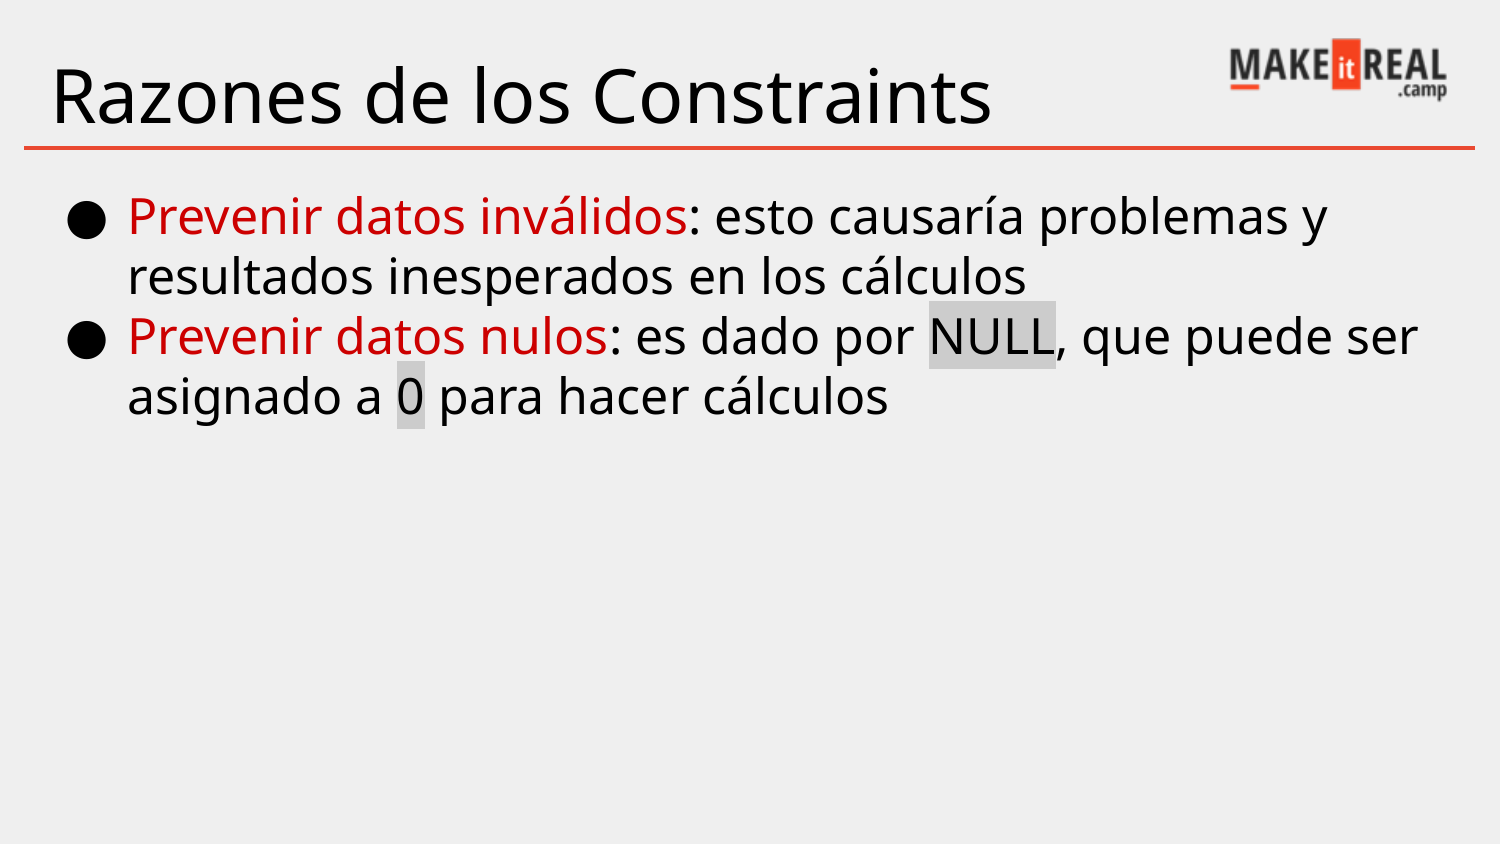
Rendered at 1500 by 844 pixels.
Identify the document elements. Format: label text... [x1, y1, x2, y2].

text_box Prevenir datos inválidos: esto causaría problemas y resultados inesperados en los cálculos Prevenir datos nulos: es dado por NULL, que puede ser asignado a 0 para hacer cálculos [37, 169, 1459, 805]
picture [1202, 15, 1476, 126]
picture [24, 146, 1476, 151]
text_box Razones de los Constraints [35, 33, 1205, 137]
